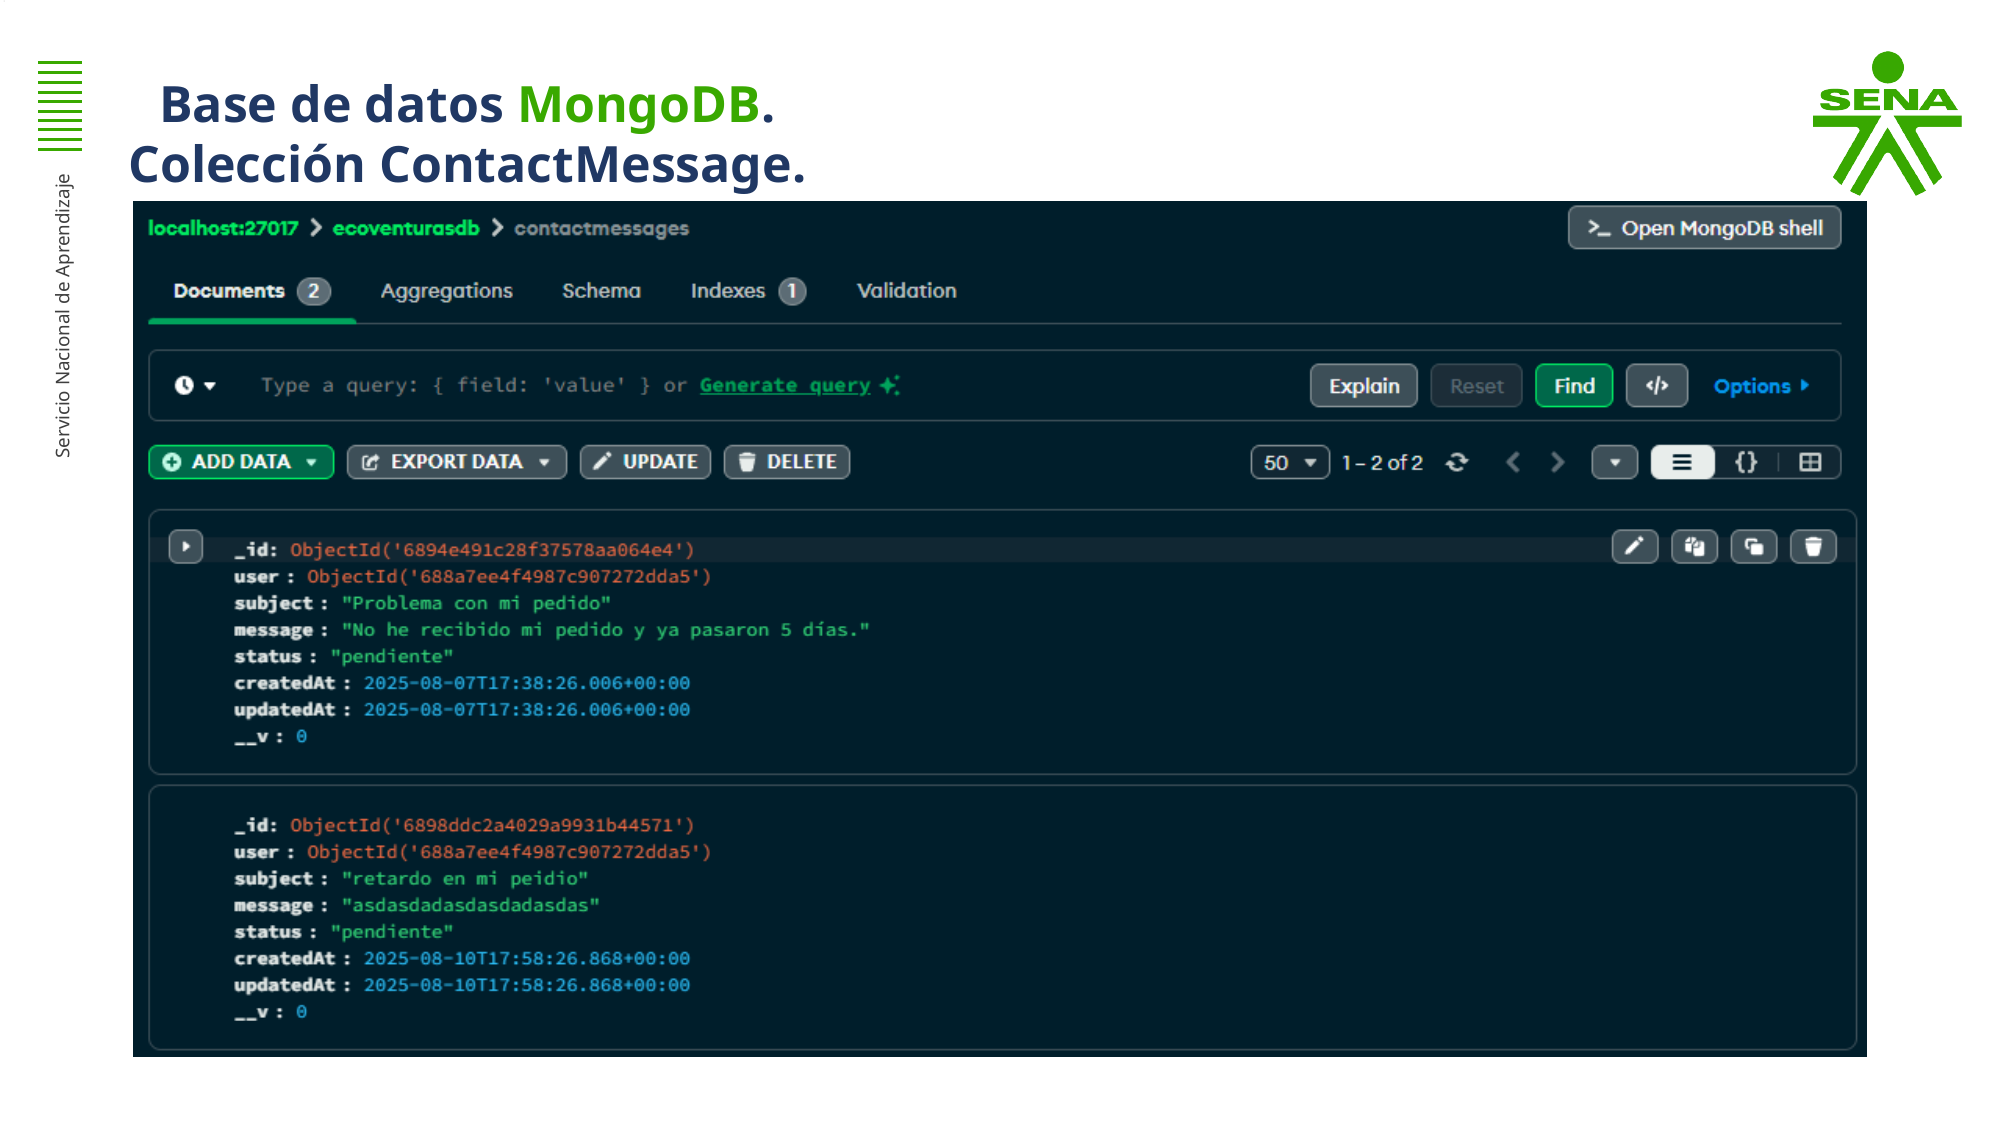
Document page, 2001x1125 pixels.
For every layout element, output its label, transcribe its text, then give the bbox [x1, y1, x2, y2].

text_box Base de datos MongoDB. Colección ContactMessage. [82, 70, 850, 193]
picture [1813, 51, 1962, 197]
picture [133, 201, 1867, 1057]
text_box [38, 62, 83, 150]
text_box Servicio Nacional de Aprendizaje [43, 158, 81, 485]
